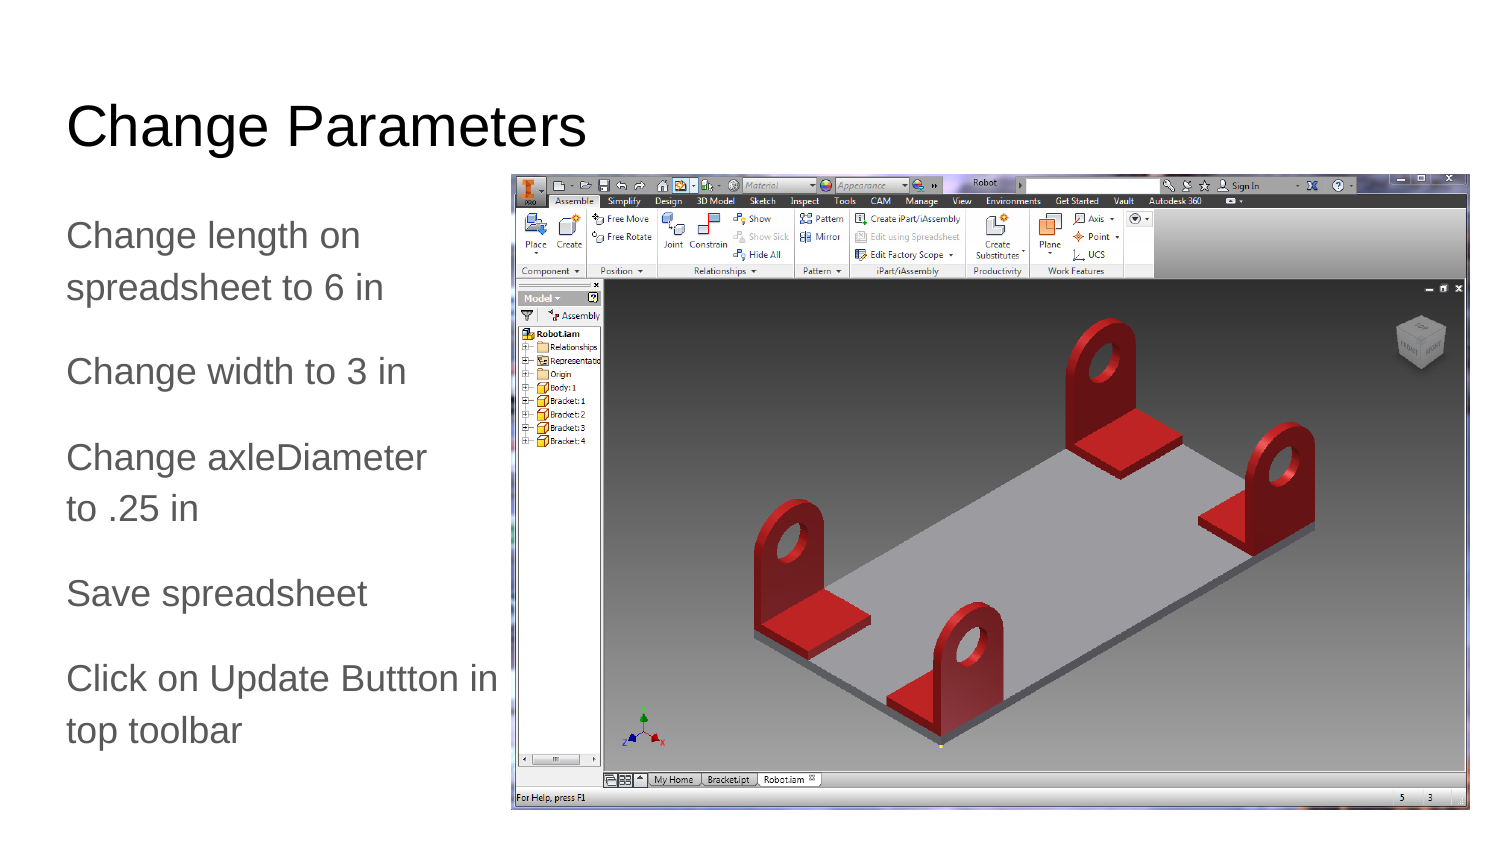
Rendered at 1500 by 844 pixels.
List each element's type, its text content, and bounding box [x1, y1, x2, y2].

list Change length on spreadsheet to 6 in Change width to 3 in Change axleDiameter to .25 in Save spreadsheet Click on Update Buttton in top toolbar [51, 189, 506, 750]
title Change Parameters [51, 72, 1449, 167]
picture [511, 173, 1470, 810]
